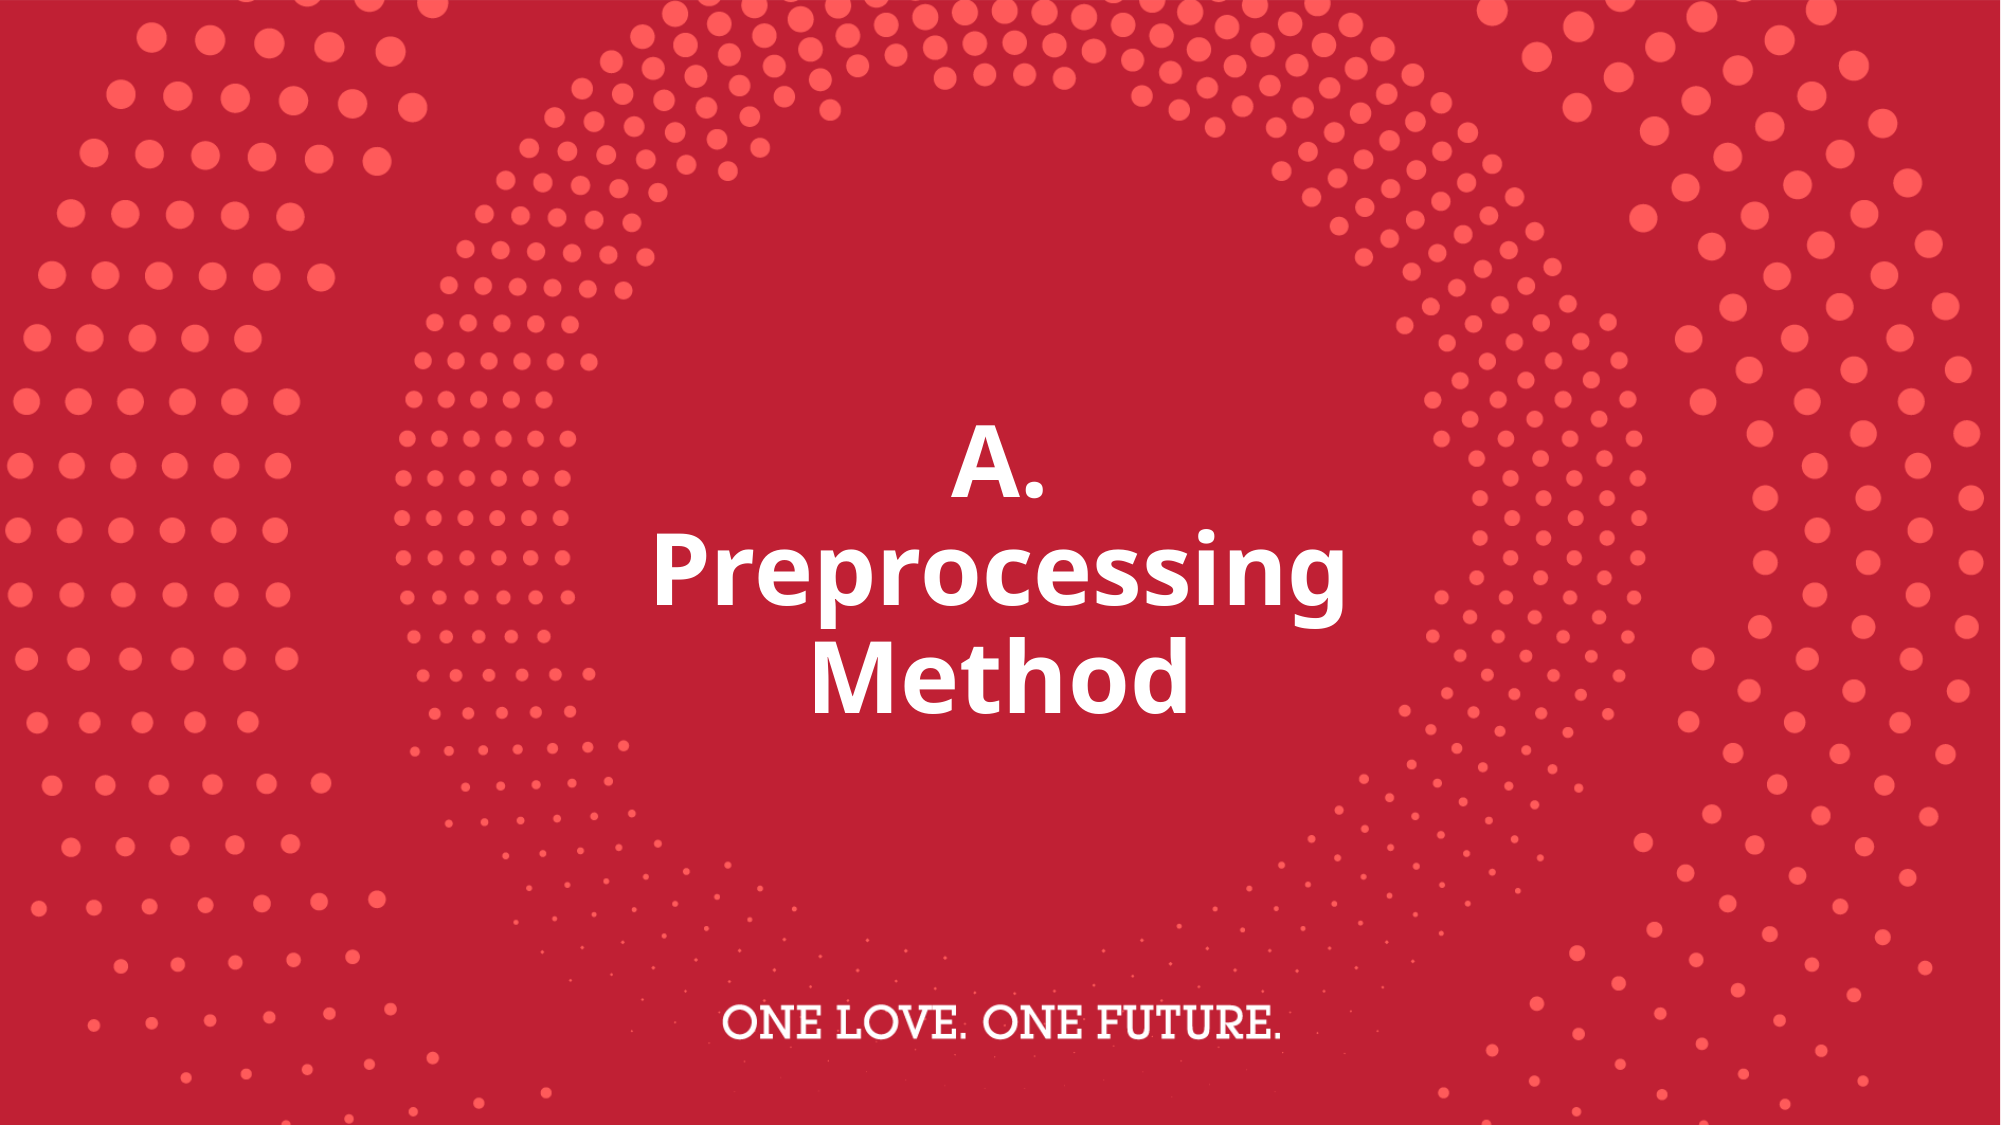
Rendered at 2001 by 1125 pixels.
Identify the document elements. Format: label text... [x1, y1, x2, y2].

title A. Preprocessing Method [621, 403, 1379, 722]
picture [0, 0, 2001, 1125]
